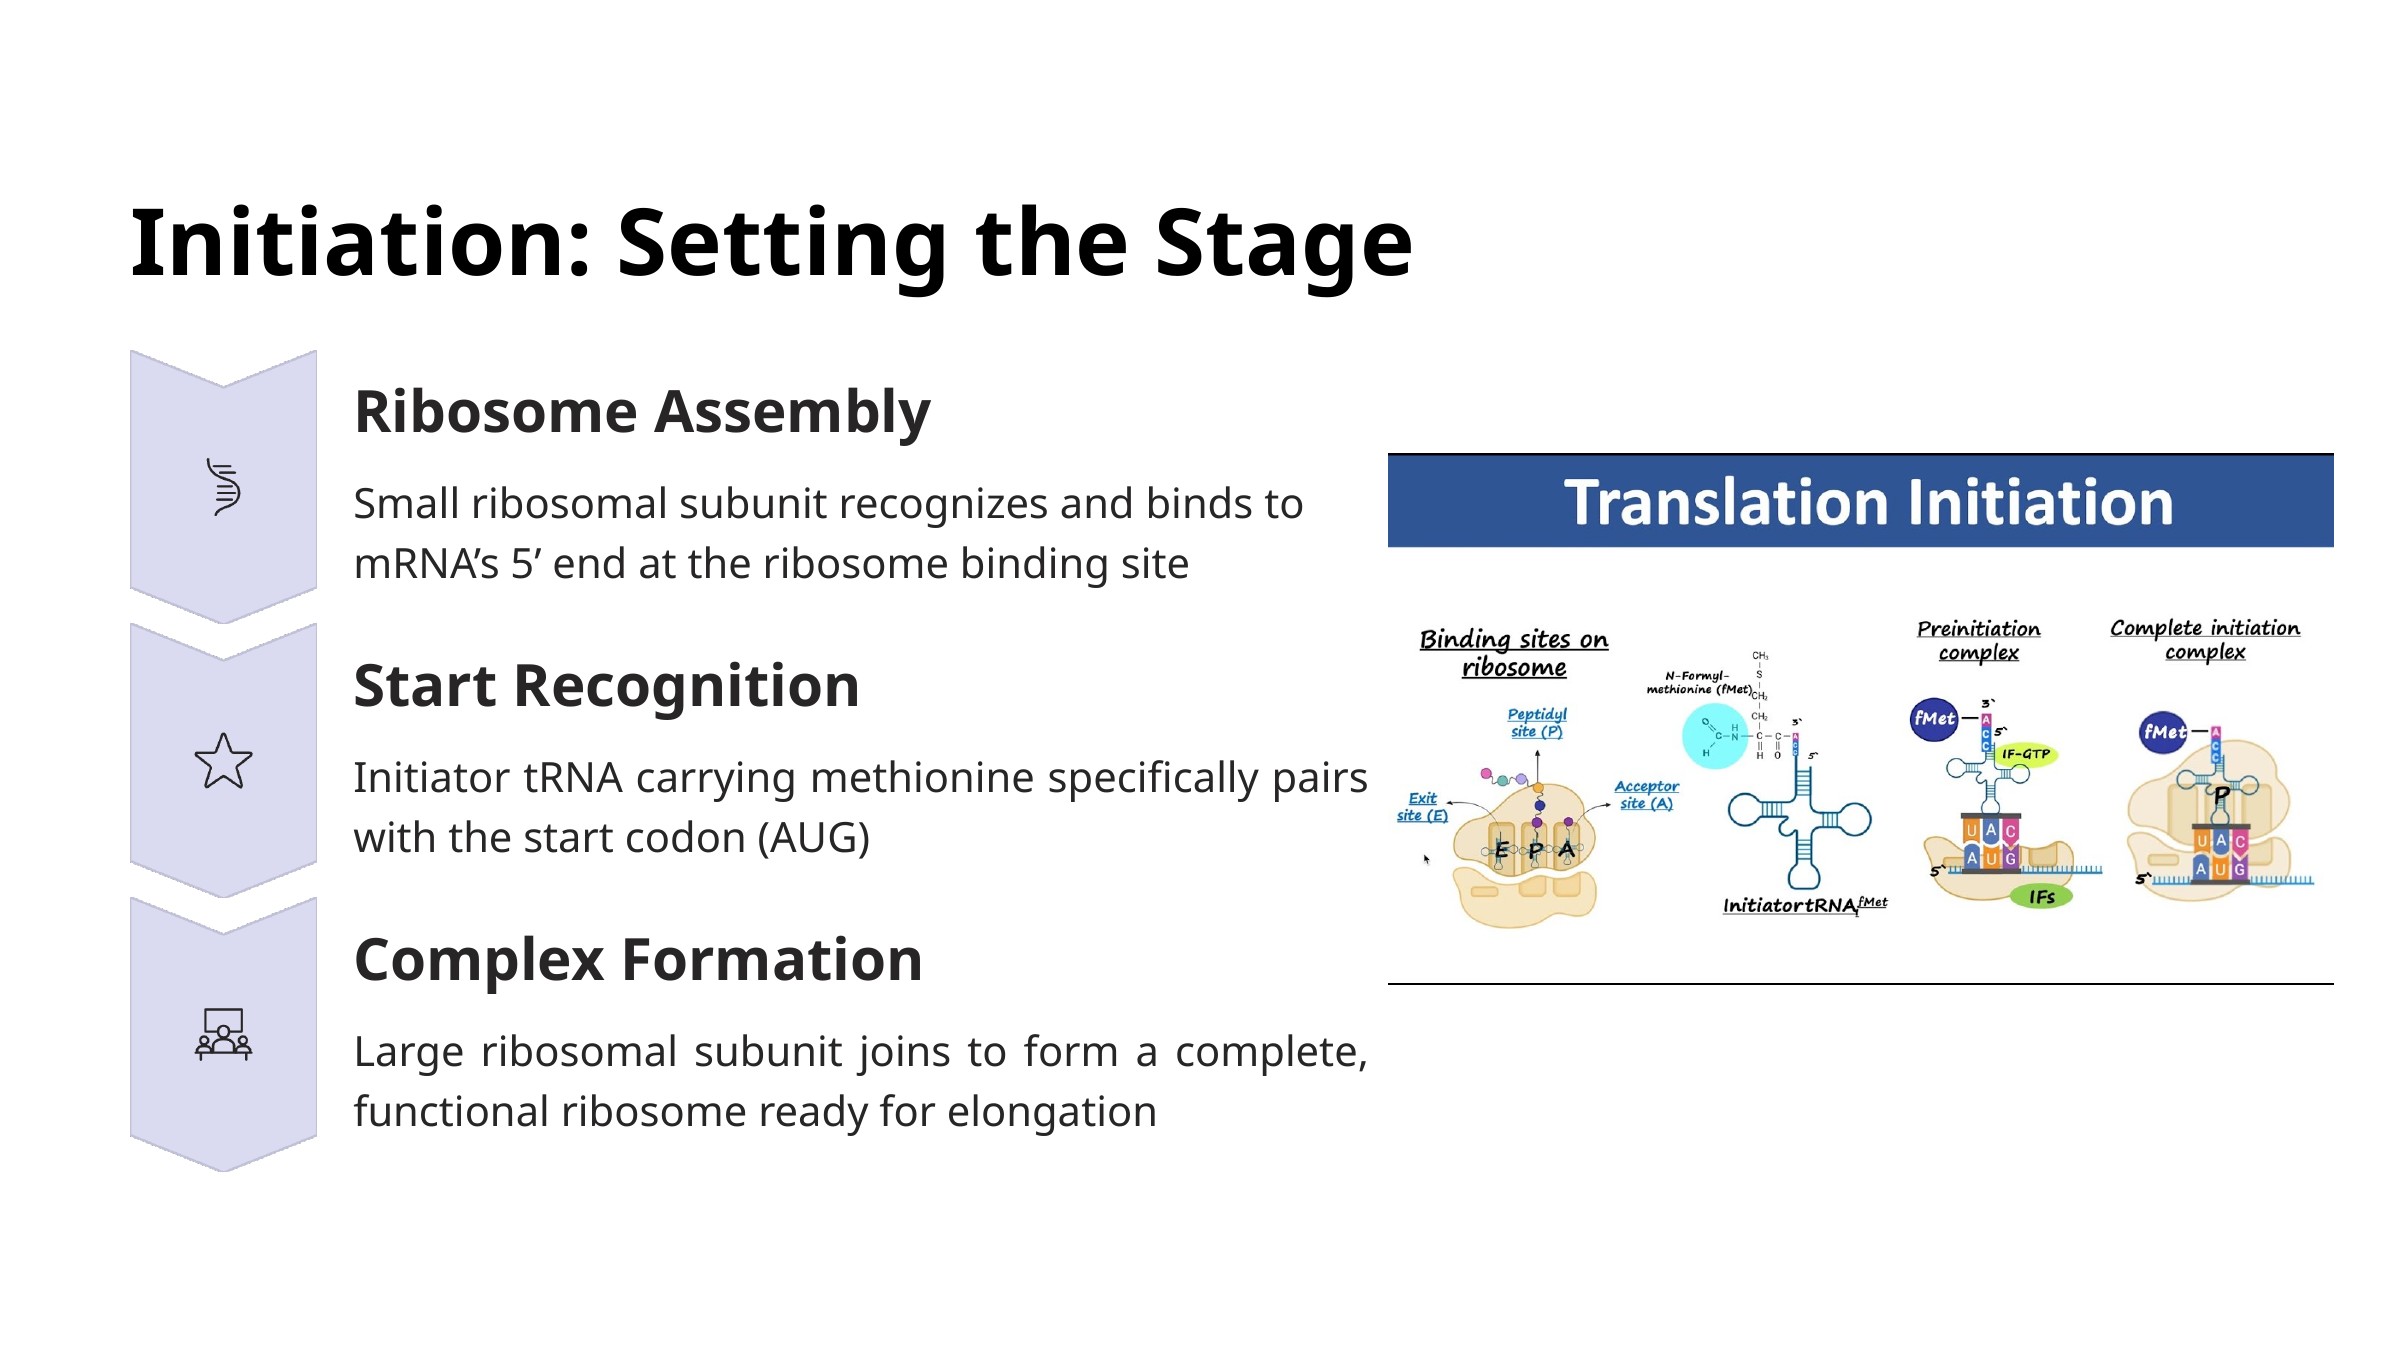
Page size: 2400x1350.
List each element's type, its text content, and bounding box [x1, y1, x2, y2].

text_box Large ribosomal subunit joins to form a complete, functional ribosome ready for elongation [353, 1015, 1370, 1135]
text_box Initiator tRNA carrying methionine specifically pairs with the start codon (AUG) [353, 741, 1370, 861]
text_box Complex Formation [353, 935, 819, 994]
text_box Initiation: Setting the Stage [130, 178, 1361, 295]
text_box Small ribosomal subunit recognizes and binds to mRNA’s 5’ end at the ribosome binding site [353, 467, 1370, 587]
text_box Start Recognition [353, 661, 819, 720]
text_box Ribosome Assembly [353, 387, 819, 446]
picture [130, 350, 317, 1172]
picture [1388, 453, 2334, 986]
